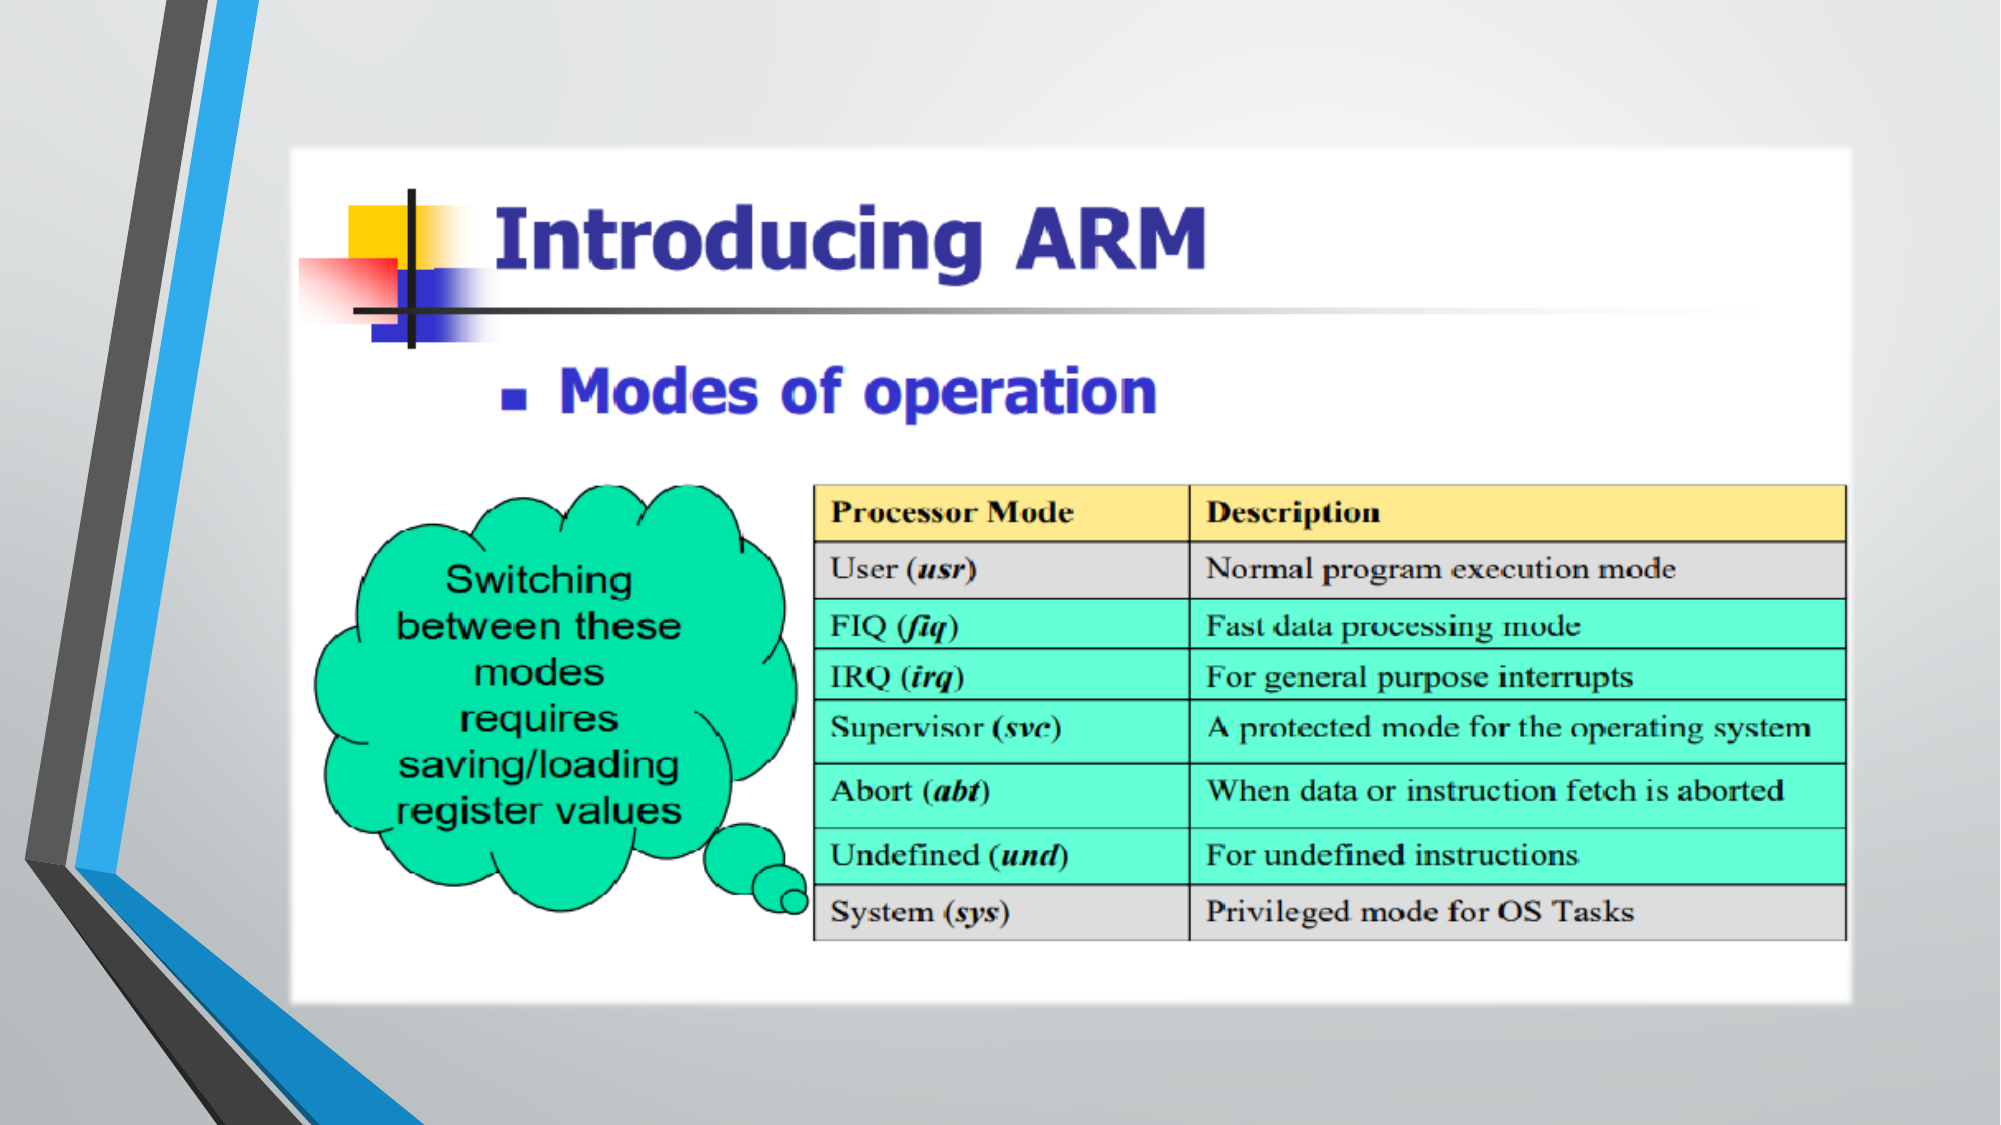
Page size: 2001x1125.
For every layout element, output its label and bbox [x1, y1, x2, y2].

picture [286, 143, 1857, 1009]
